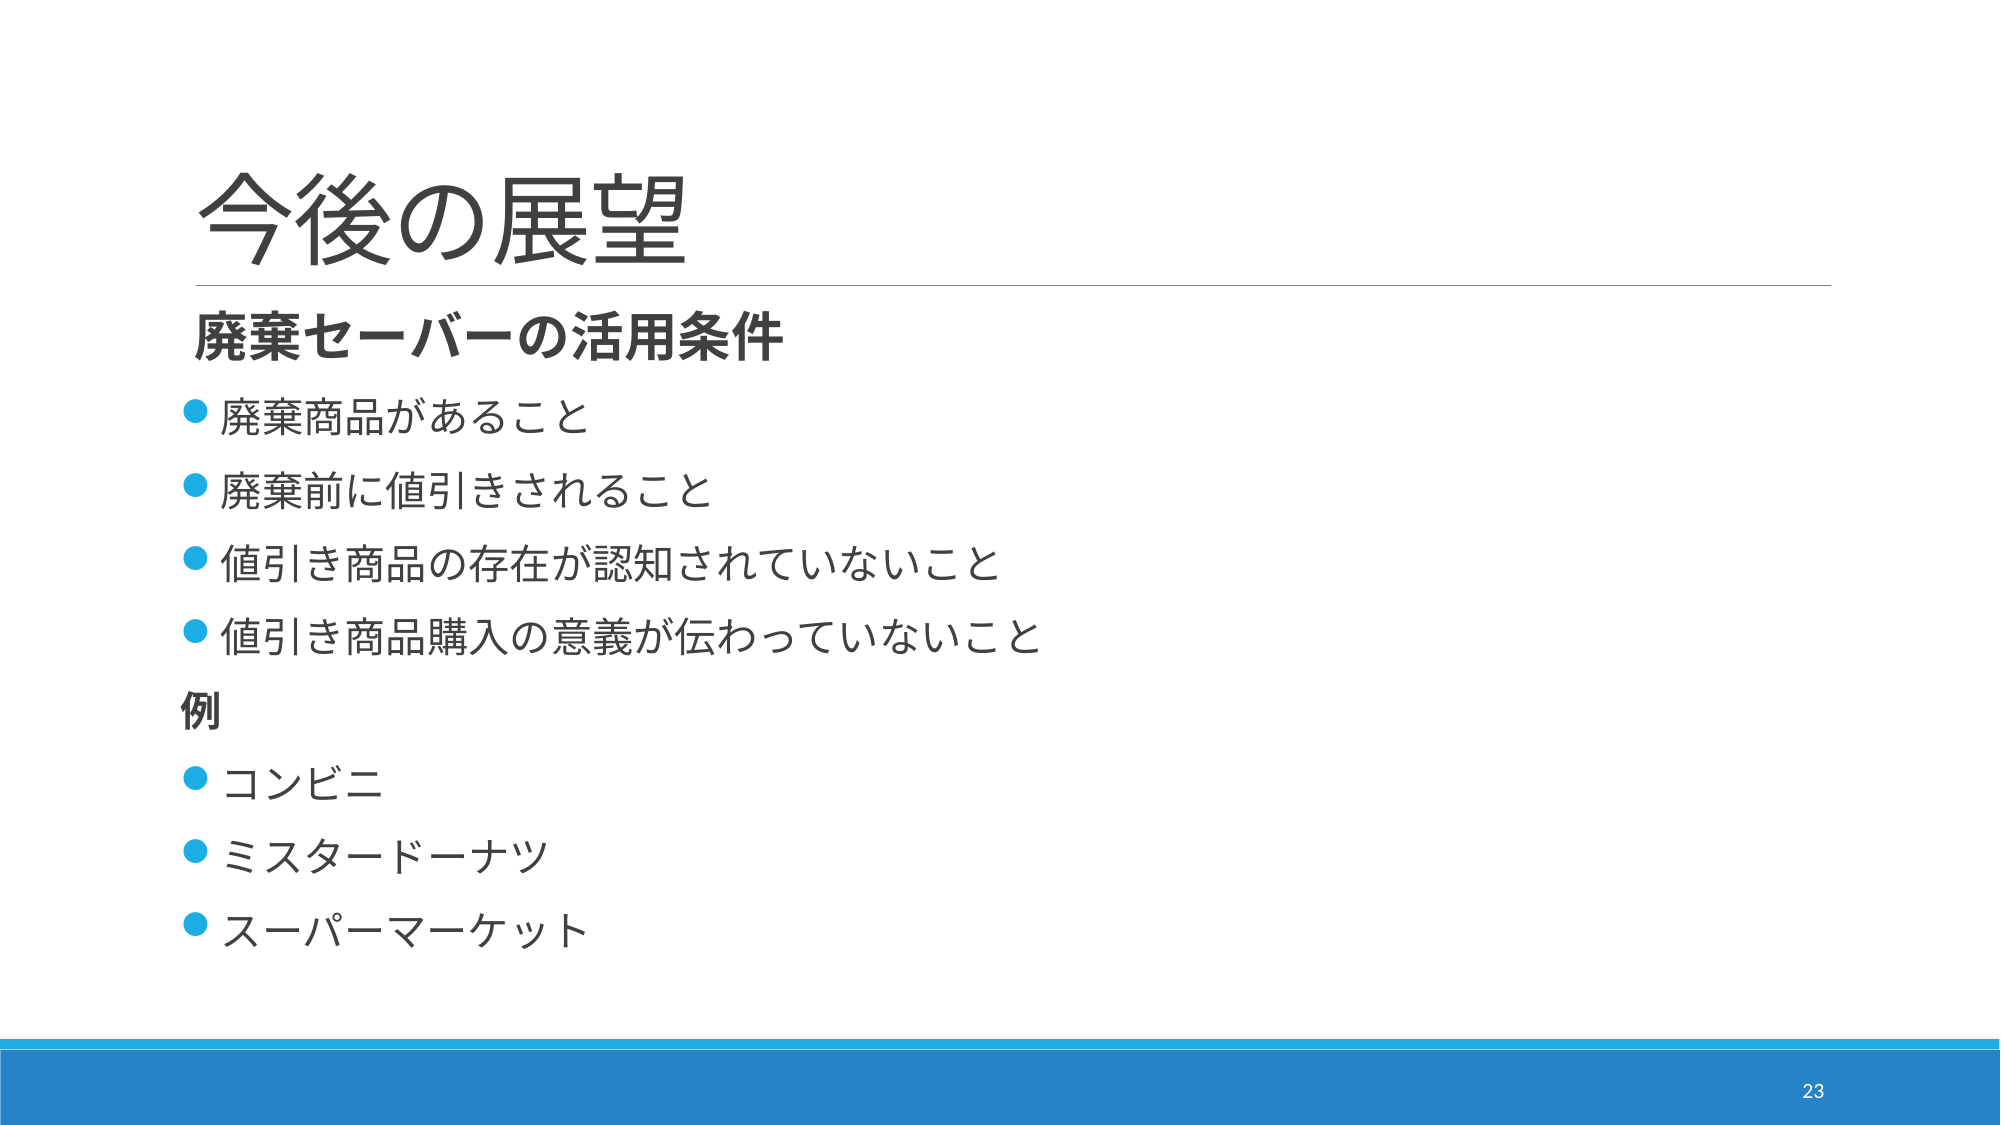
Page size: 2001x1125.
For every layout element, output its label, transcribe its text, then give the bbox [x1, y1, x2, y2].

list 廃棄セーバーの活用条件 廃棄商品があること 廃棄前に値引きされること 値引き商品の存在が認知されていないこと 値引き商品購入の意義が伝わっていないこと 例 コンビニ ミスタードーナツ スーパーマーケット [180, 302, 1830, 963]
slide_number 23 [1624, 1059, 1840, 1120]
title 今後の展望 [180, 47, 1830, 285]
